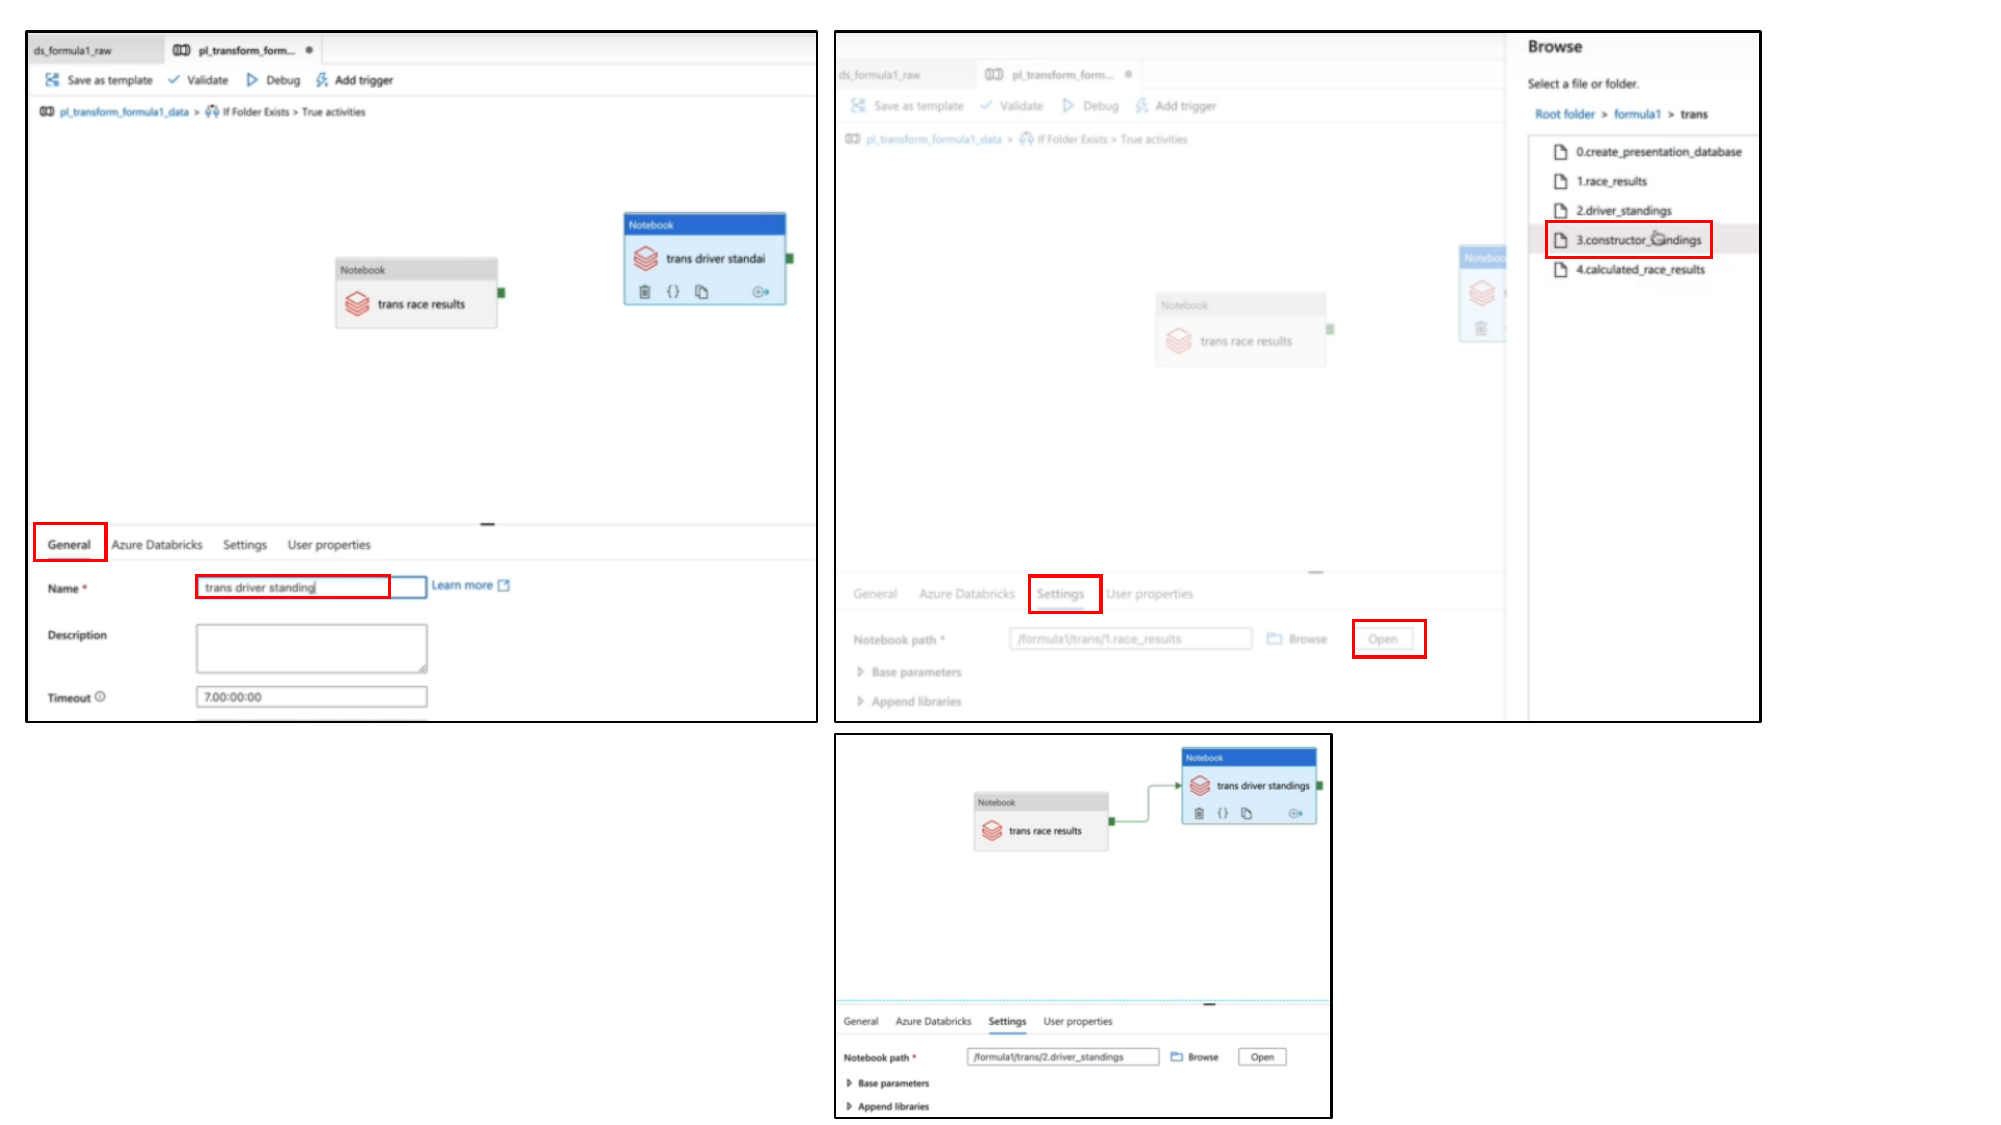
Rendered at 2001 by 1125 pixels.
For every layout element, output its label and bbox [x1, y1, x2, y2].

picture [836, 735, 1331, 1117]
picture [27, 32, 816, 721]
picture [836, 32, 1760, 721]
